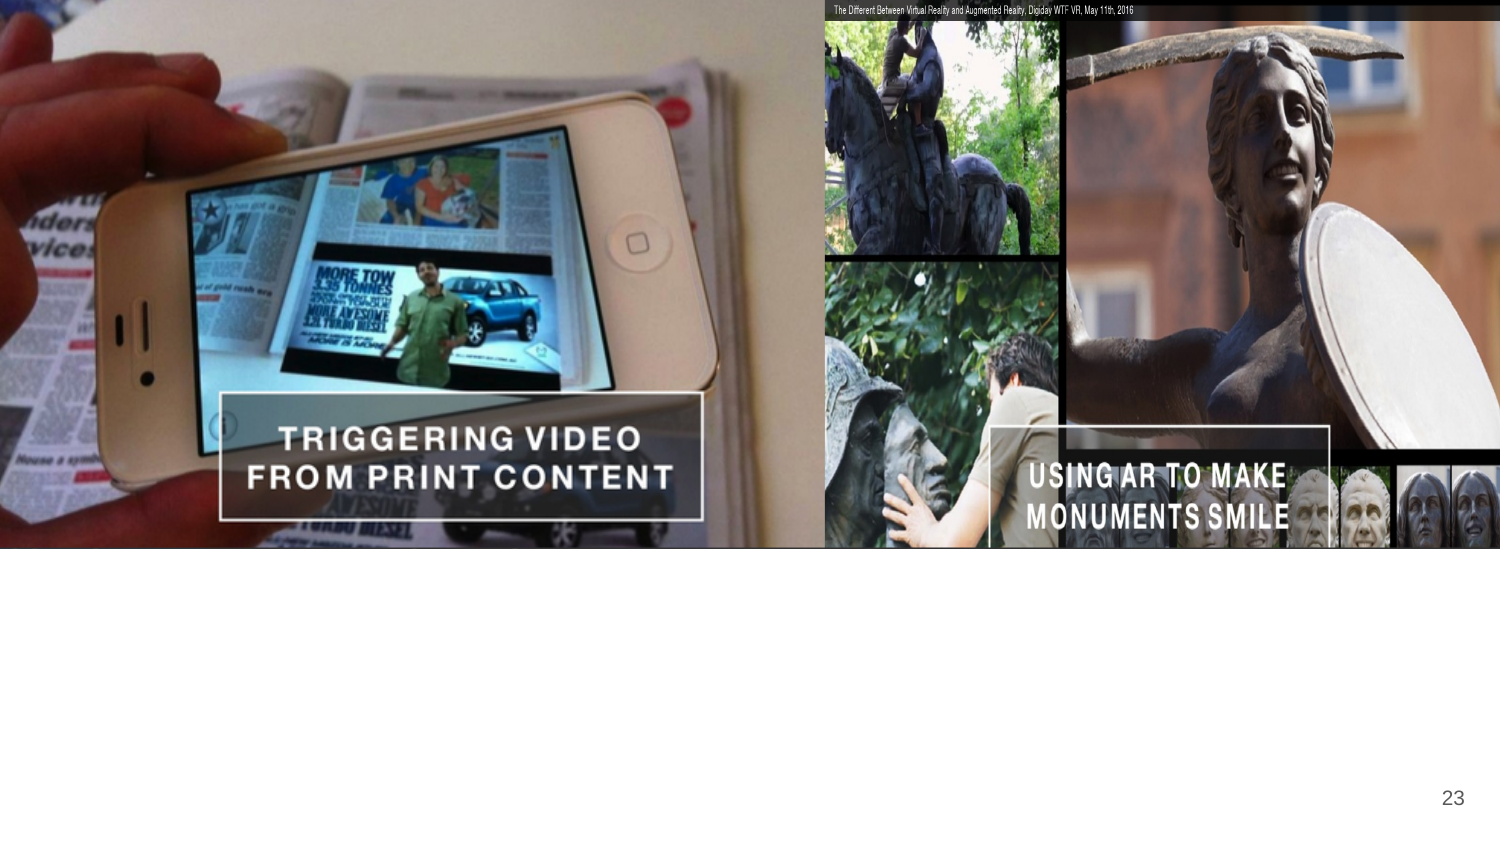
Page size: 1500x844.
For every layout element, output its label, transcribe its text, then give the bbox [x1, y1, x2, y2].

picture [0, 0, 1500, 549]
slide_number ‹#› [1389, 764, 1480, 830]
